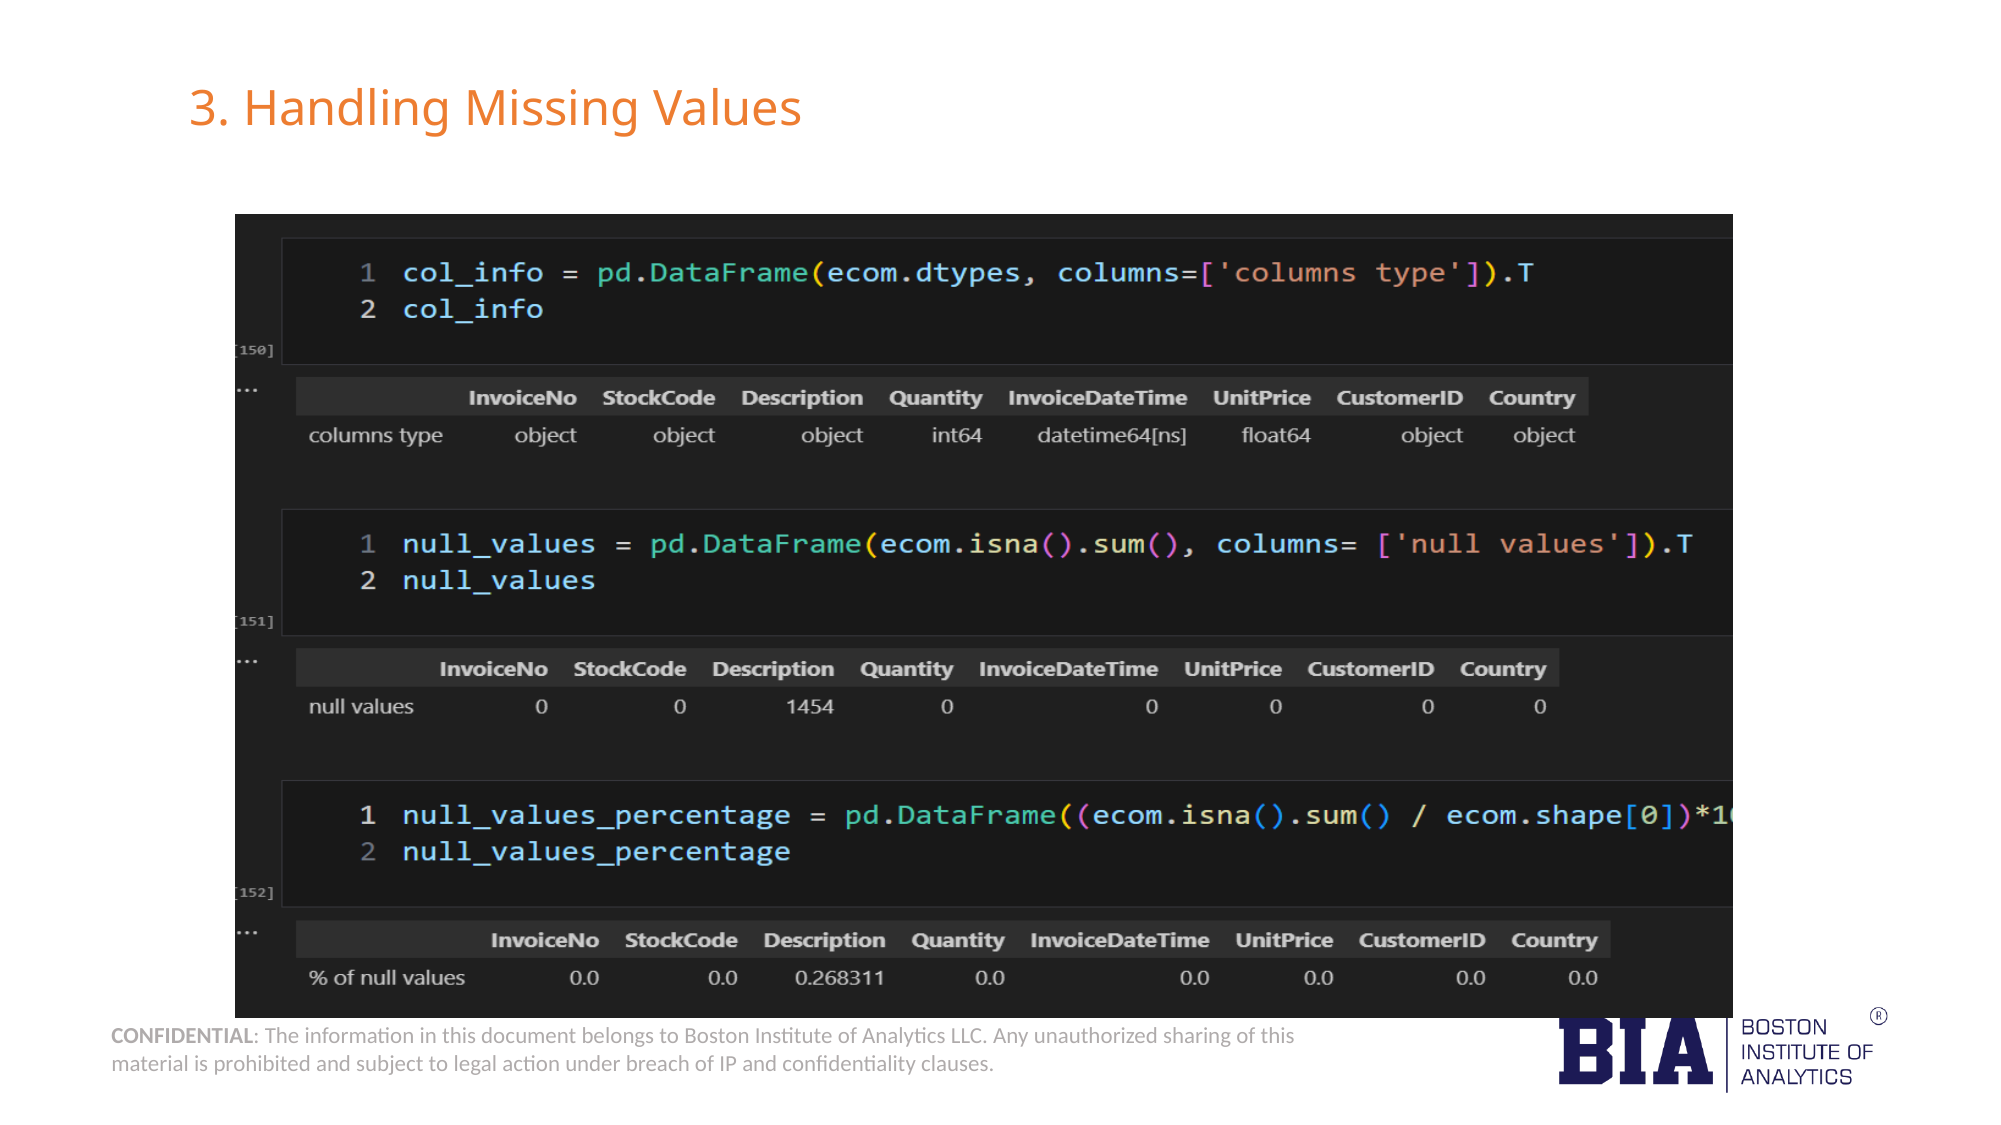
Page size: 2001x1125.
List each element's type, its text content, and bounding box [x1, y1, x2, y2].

text_box 3. Handling Missing Values [174, 90, 1175, 143]
picture [235, 214, 1889, 1094]
